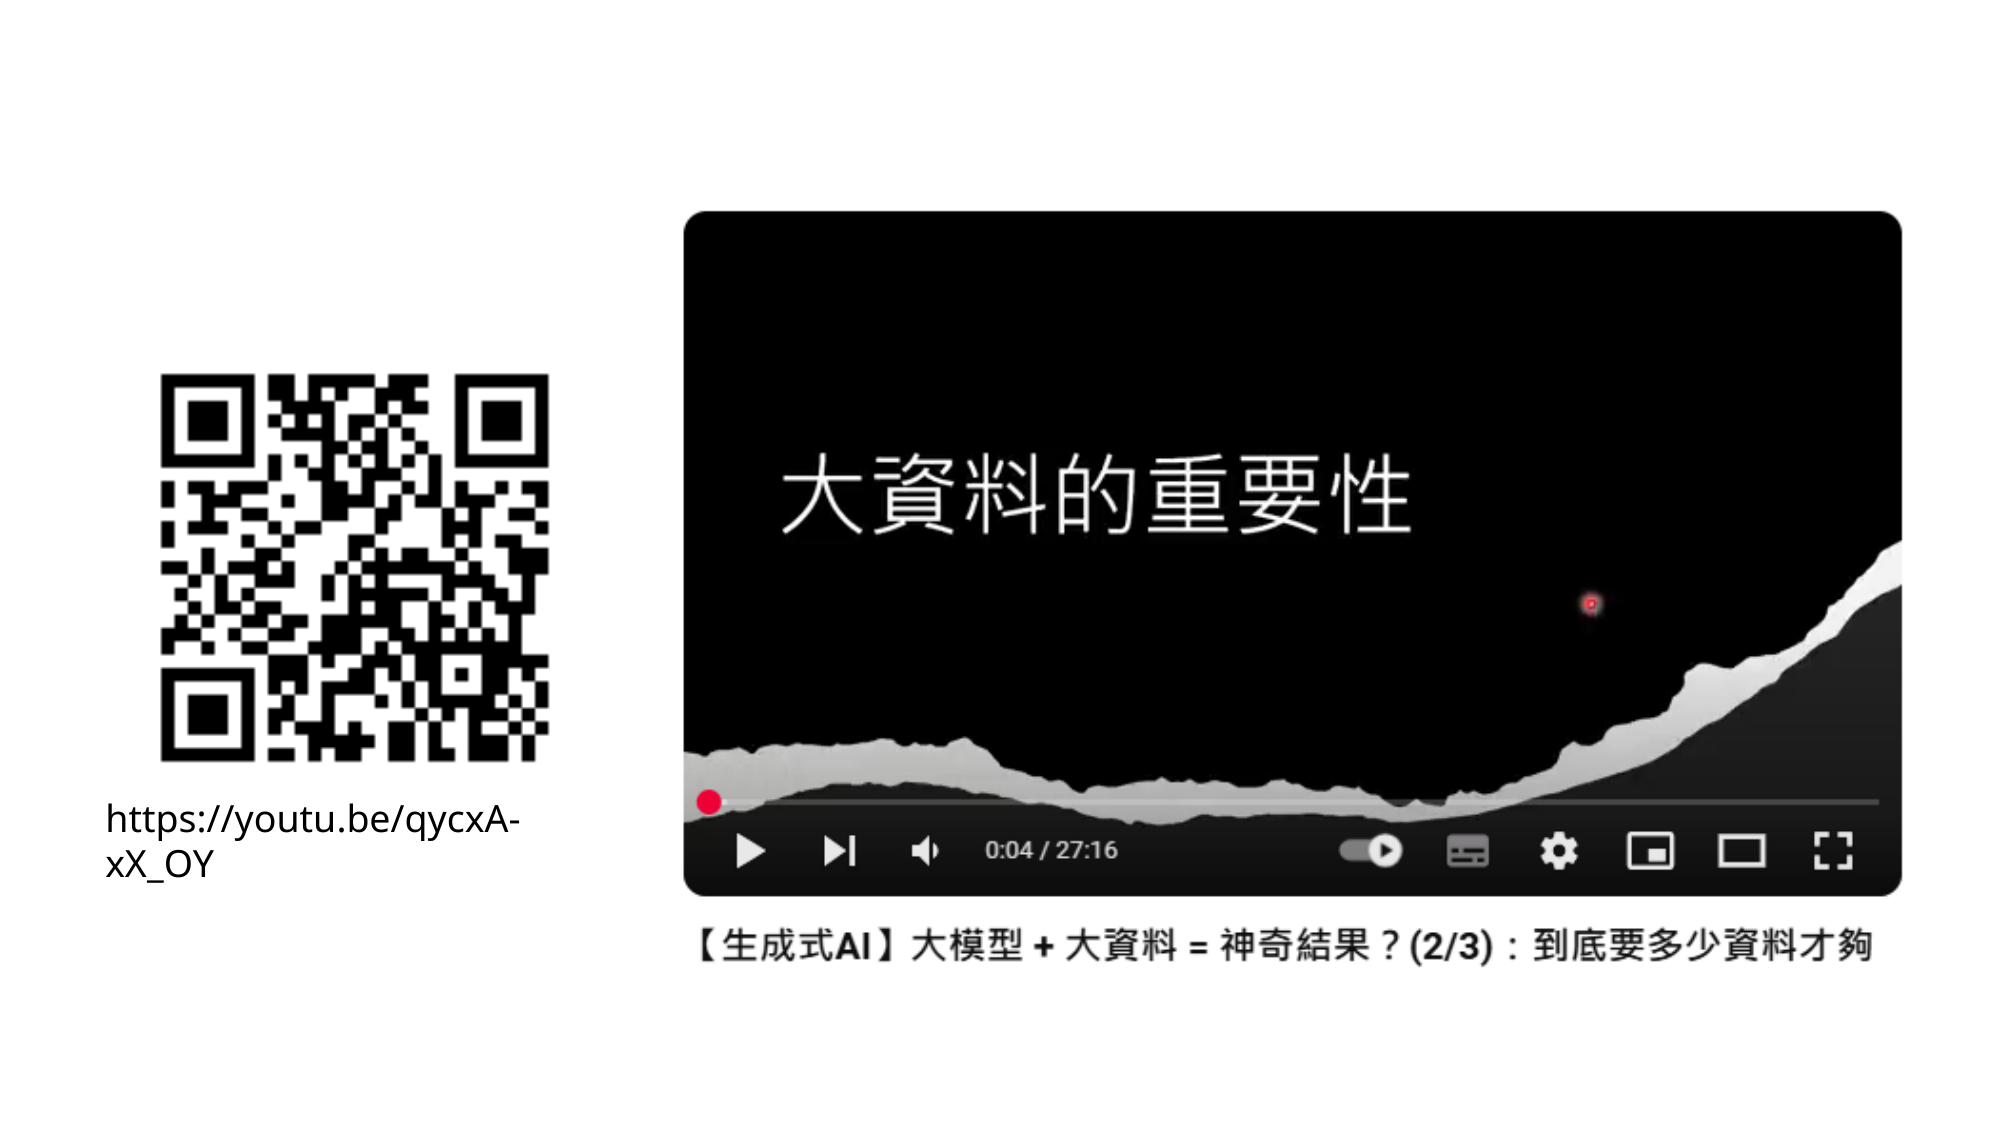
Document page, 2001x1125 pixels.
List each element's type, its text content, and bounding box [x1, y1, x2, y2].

picture [667, 203, 1910, 972]
text_box https://youtu.be/qycxA-xX_OY [90, 787, 621, 892]
picture [128, 341, 583, 796]
